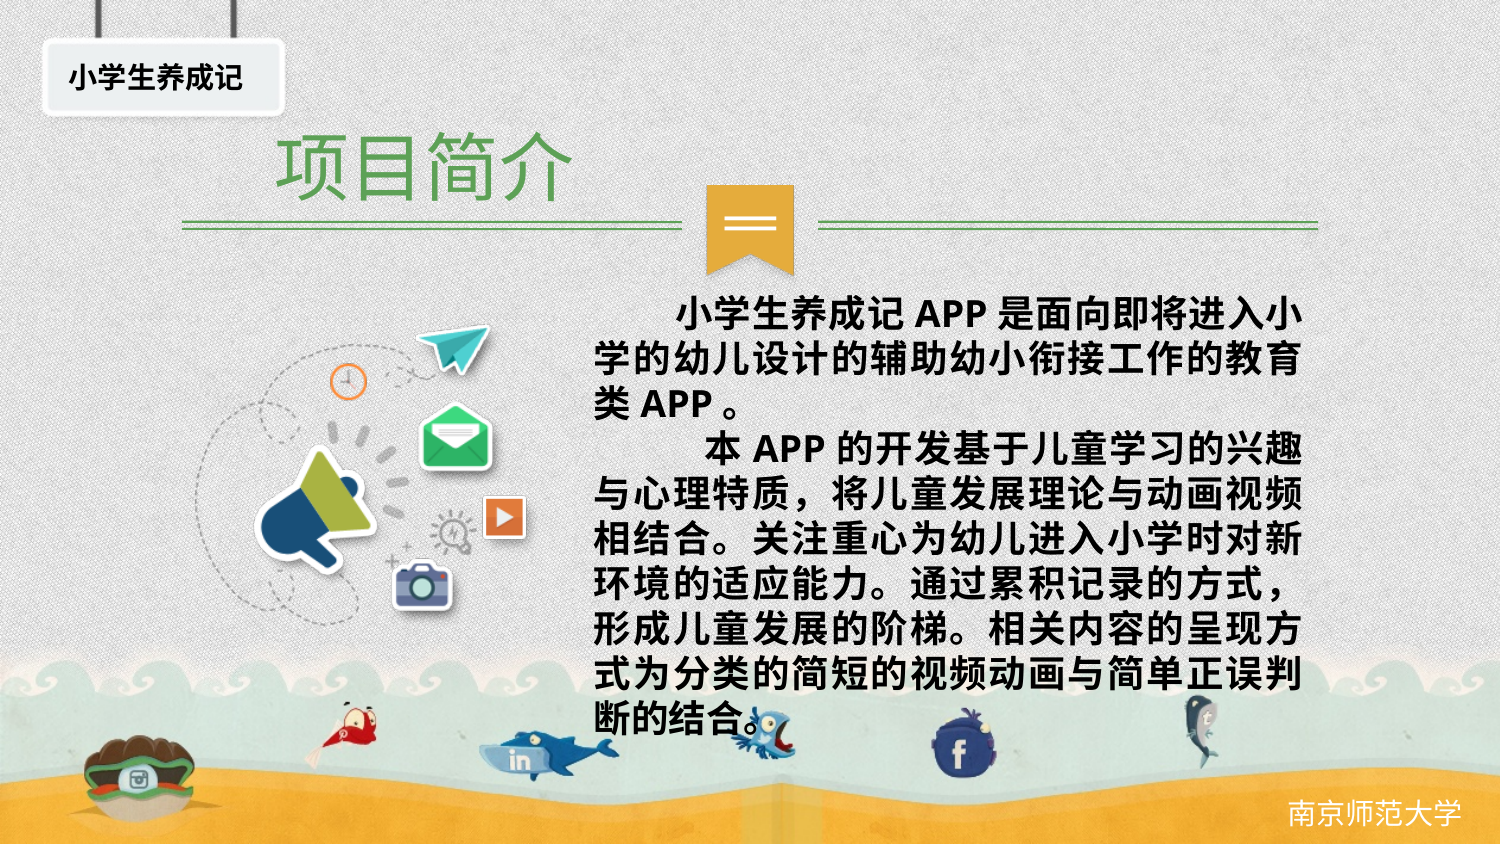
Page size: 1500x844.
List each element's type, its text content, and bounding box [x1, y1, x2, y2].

picture [0, 0, 1500, 844]
text_box 小学生养成记 [53, 52, 260, 103]
text_box 项目简介 [260, 113, 1204, 184]
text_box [181, 185, 1319, 286]
text_box 小学生养成记APP是面向即将进入小学的幼儿设计的辅助幼小衔接工作的教育类APP。 本APP的开发基于儿童学习的兴趣与心理特质，将儿童发展理论与动画视频相结合。关注重心为幼儿进入小学时对新环境的适应能力。通过累积记录的方式，形成儿童发展的阶梯。相关内容的呈现方式为分类的简短的视频动画与简单正误判断的结合。 [579, 294, 1318, 748]
text_box 南京师范大学 [1272, 787, 1486, 838]
